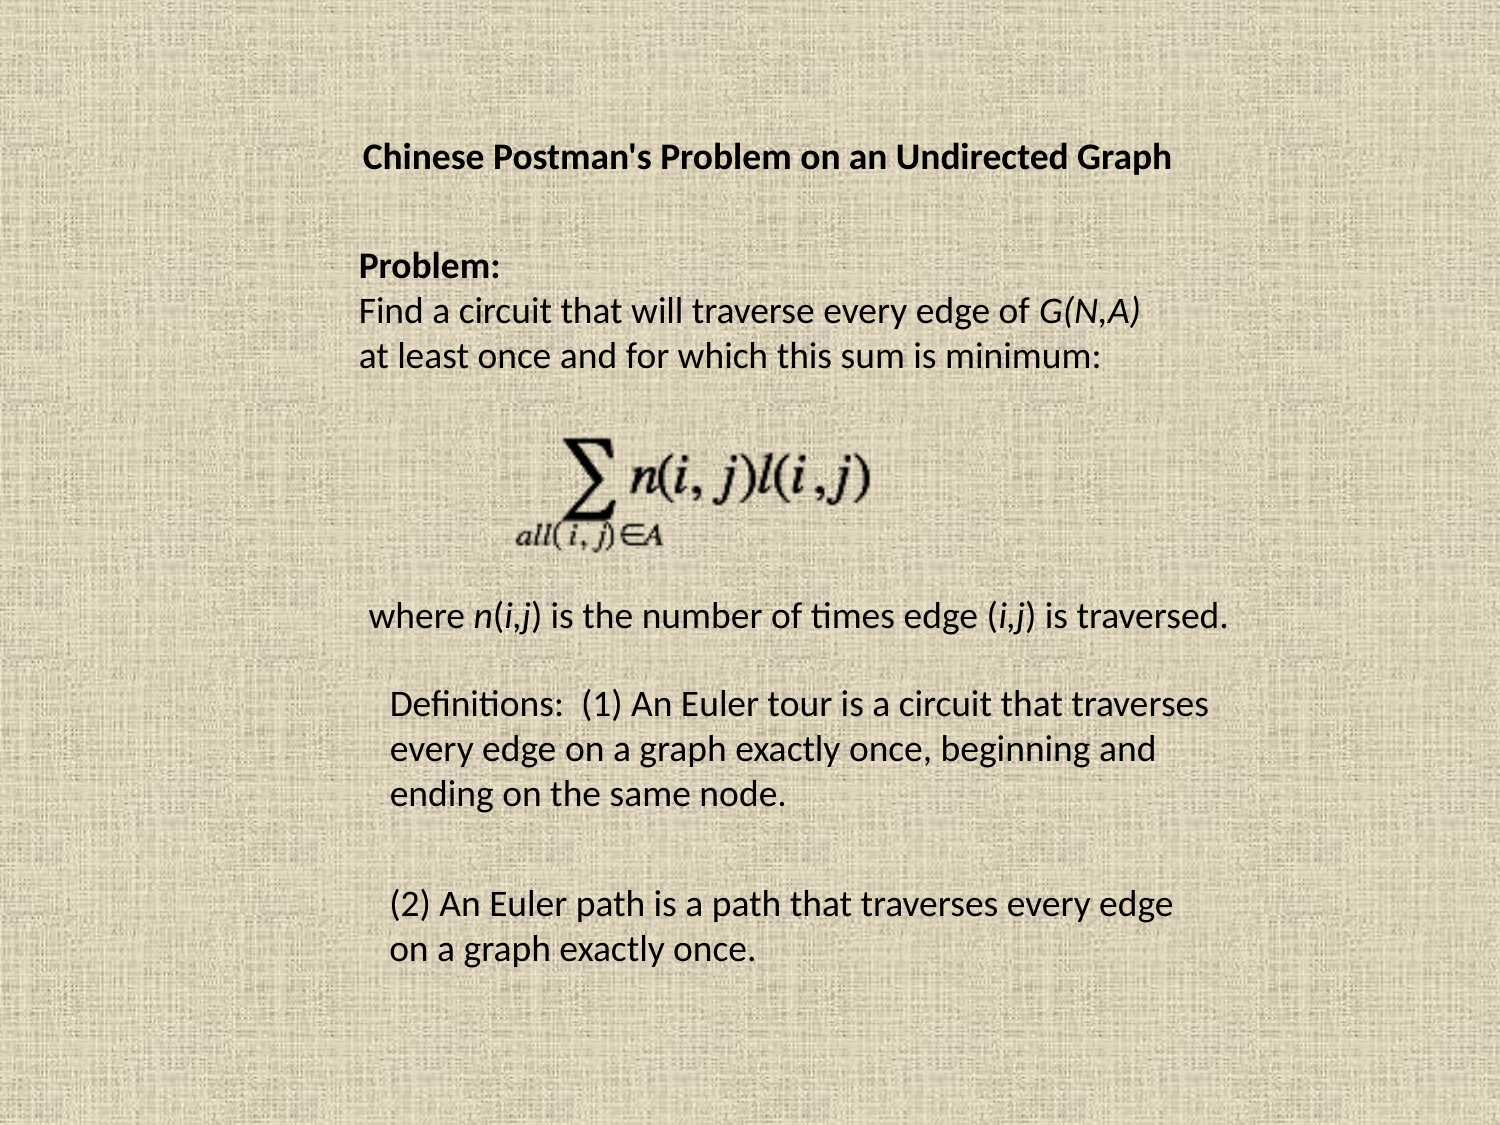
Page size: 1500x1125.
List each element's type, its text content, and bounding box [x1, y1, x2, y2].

text_box where n(i,j) is the number of times edge (i,j) is traversed. [353, 583, 1245, 644]
text_box Definitions: (1) An Euler tour is a circuit that traverses every edge on a graph exactly once, beginning and ending on the same node. [375, 671, 1234, 821]
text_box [512, 437, 882, 566]
picture [0, 0, 1500, 1125]
text_box (2) An Euler path is a path that traverses every edge on a graph exactly once. [374, 871, 1199, 977]
text_box Chinese Postman's Problem on an Undirected Graph [348, 124, 1189, 185]
text_box Problem: Find a circuit that will traverse every edge of G(N,A) at least once and for which this sum is minimum: [343, 233, 1165, 384]
